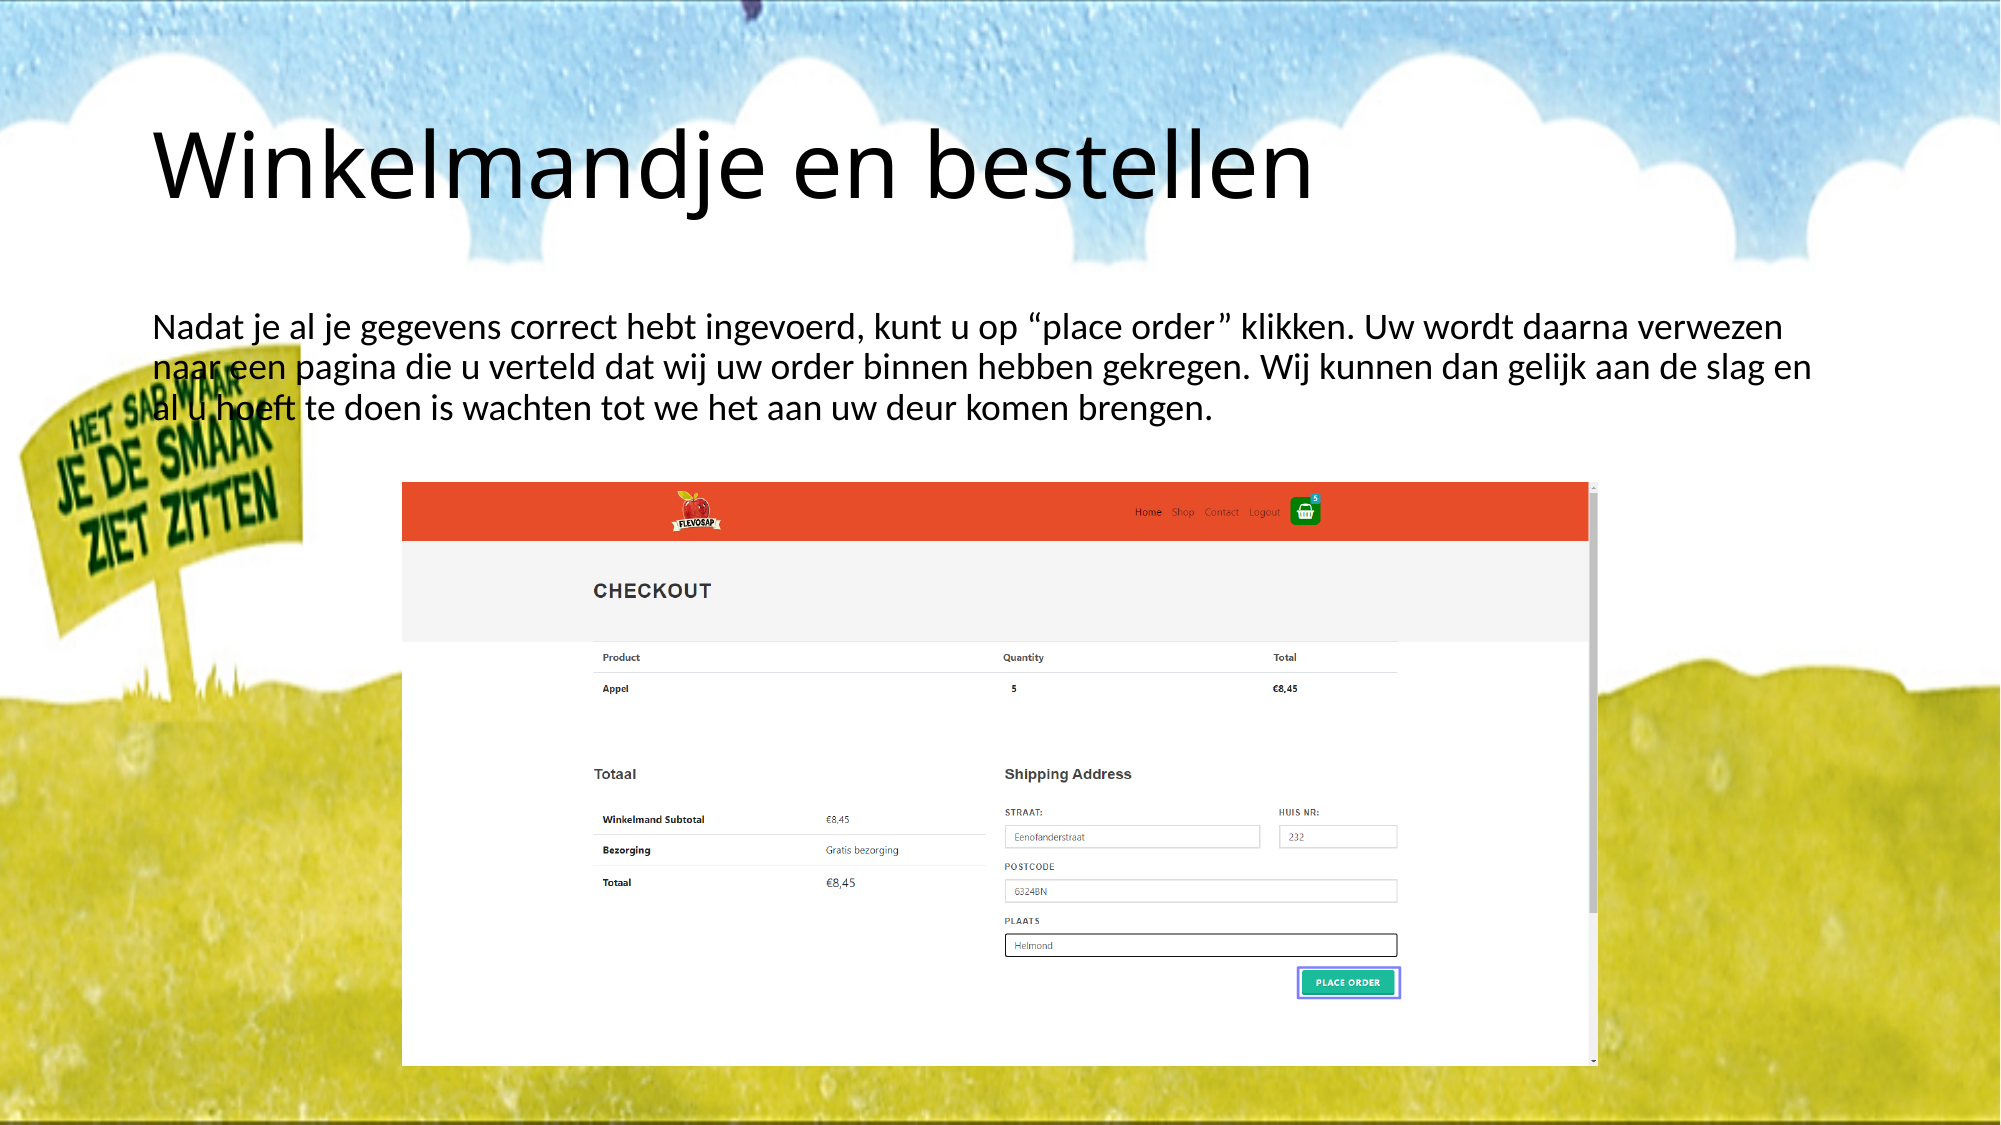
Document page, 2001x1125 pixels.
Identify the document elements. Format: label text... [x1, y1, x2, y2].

title Winkelmandje en bestellen [137, 59, 1863, 278]
list Nadat je al je gegevens correct hebt ingevoerd, kunt u op “place order” klikken. Uw wordt daarna verwezen naar een pagina die u verteld dat wij uw order binnen hebben gekregen. Wij kunnen dan gelijk aan de slag en al u hoeft te doen is wachten tot we het aan uw deur komen brengen. [137, 299, 1863, 1014]
picture [0, 0, 2001, 1125]
